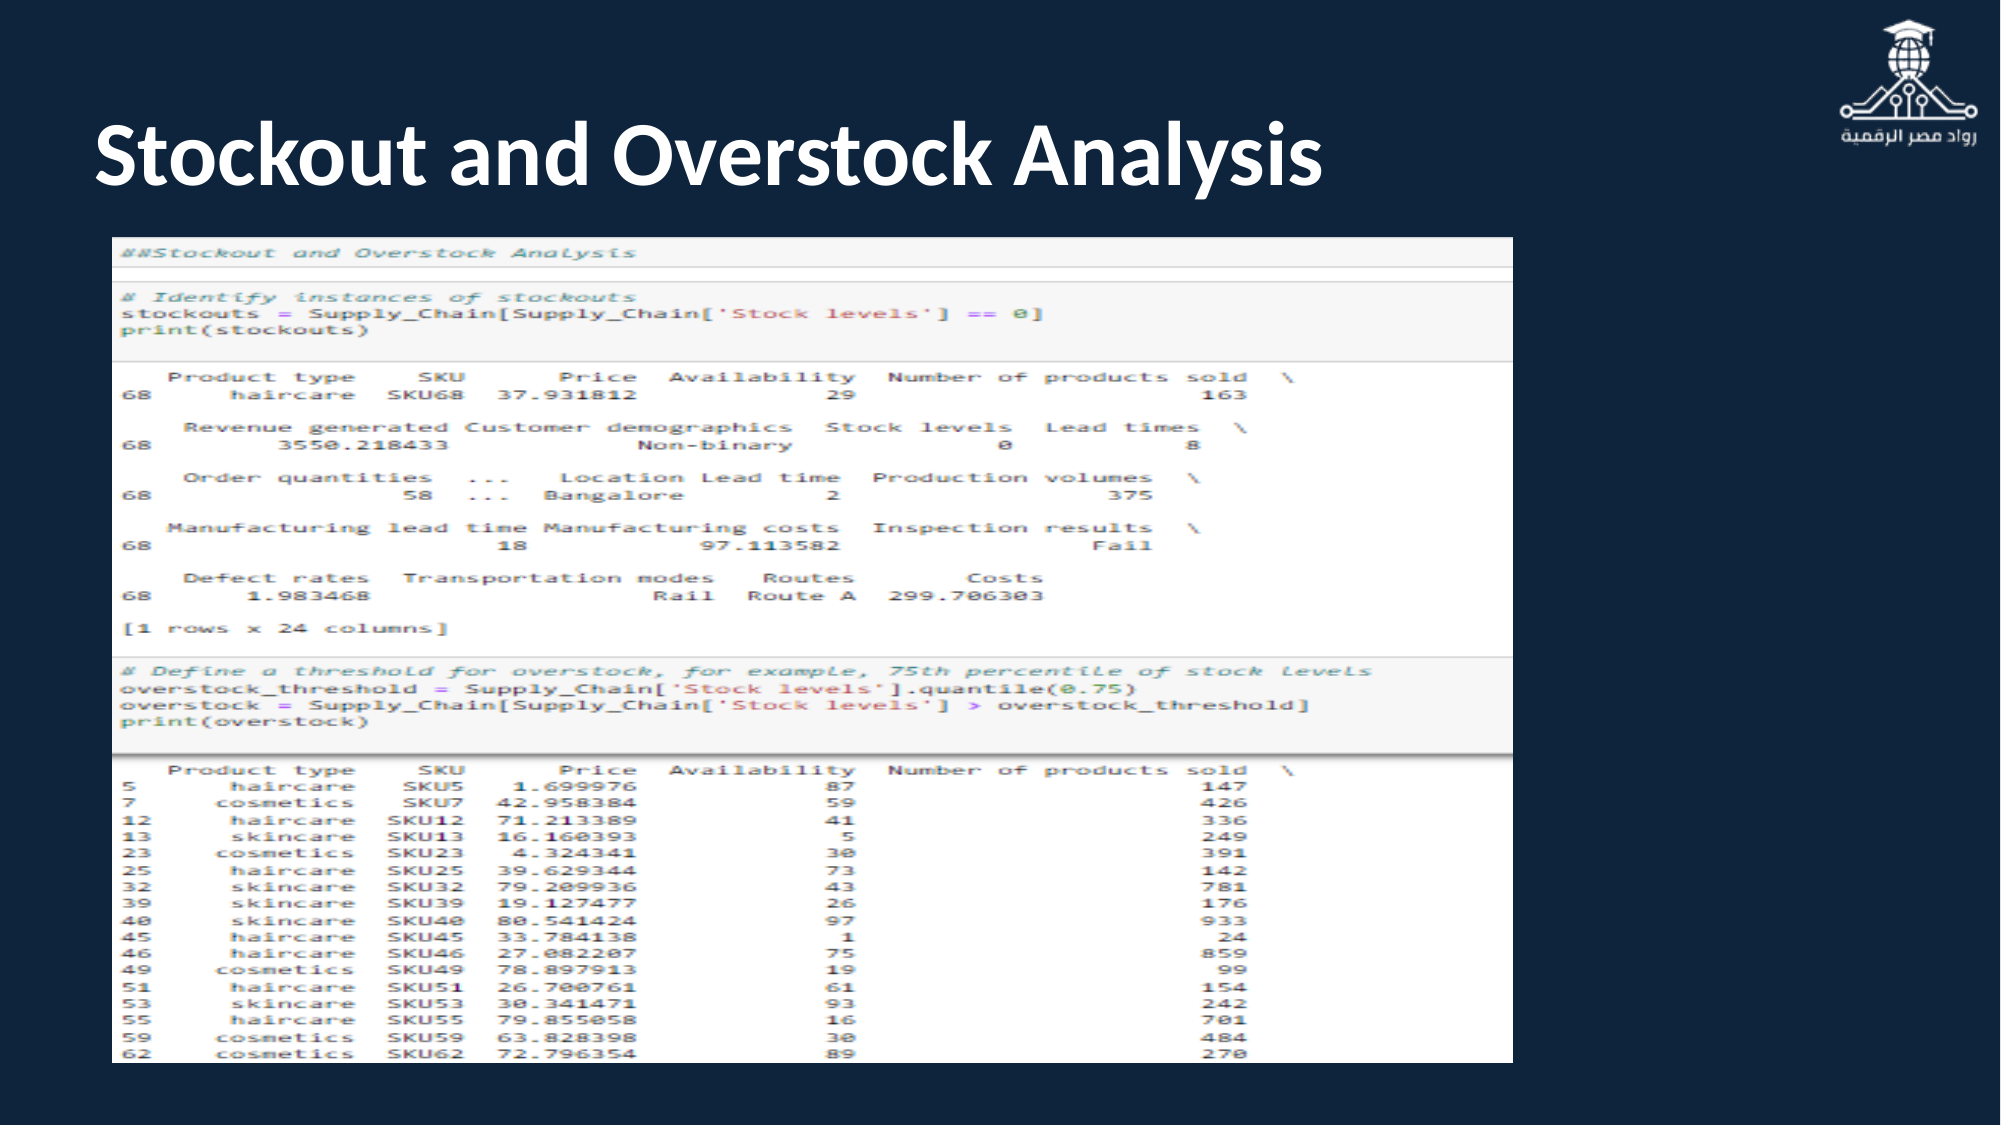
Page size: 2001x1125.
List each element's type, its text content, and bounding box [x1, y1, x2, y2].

picture [112, 237, 1513, 1063]
title Stockout and Overstock Analysis [92, 62, 1513, 282]
picture [1815, 0, 2000, 183]
